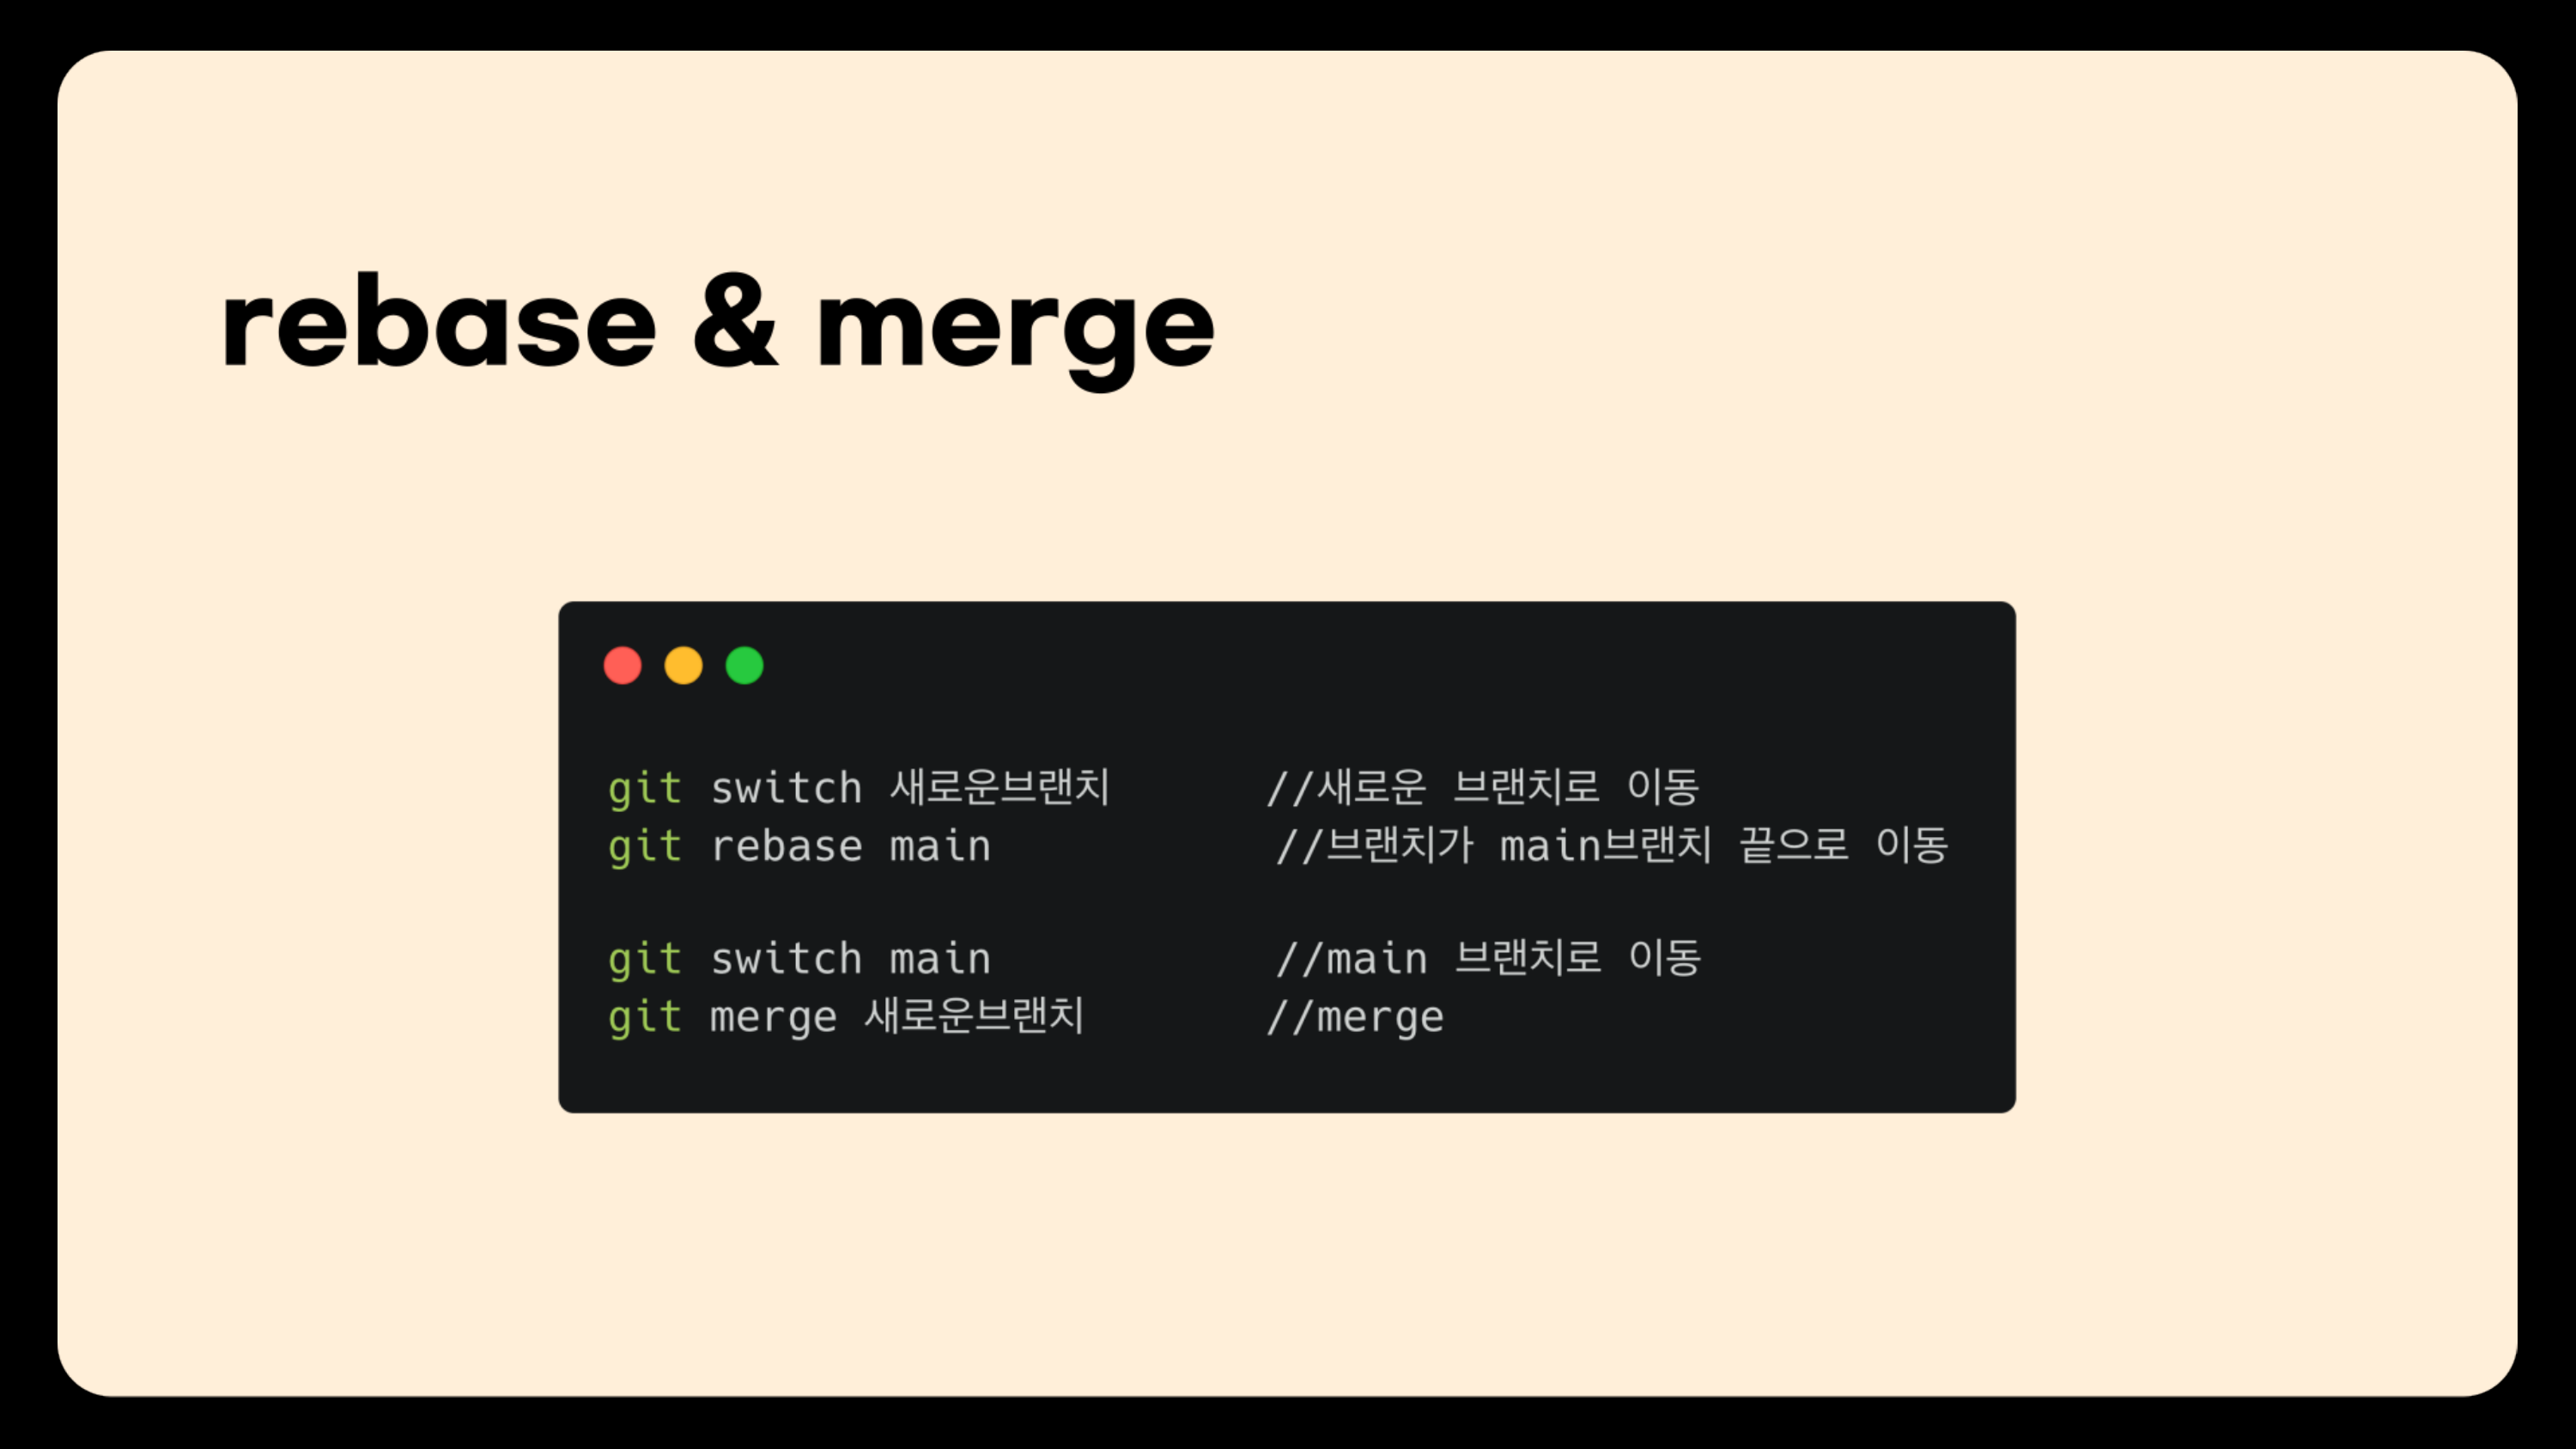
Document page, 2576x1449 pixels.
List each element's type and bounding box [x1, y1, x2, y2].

text_box [58, 51, 2518, 1397]
text_box [388, 433, 2188, 1283]
picture [0, 0, 2576, 1449]
